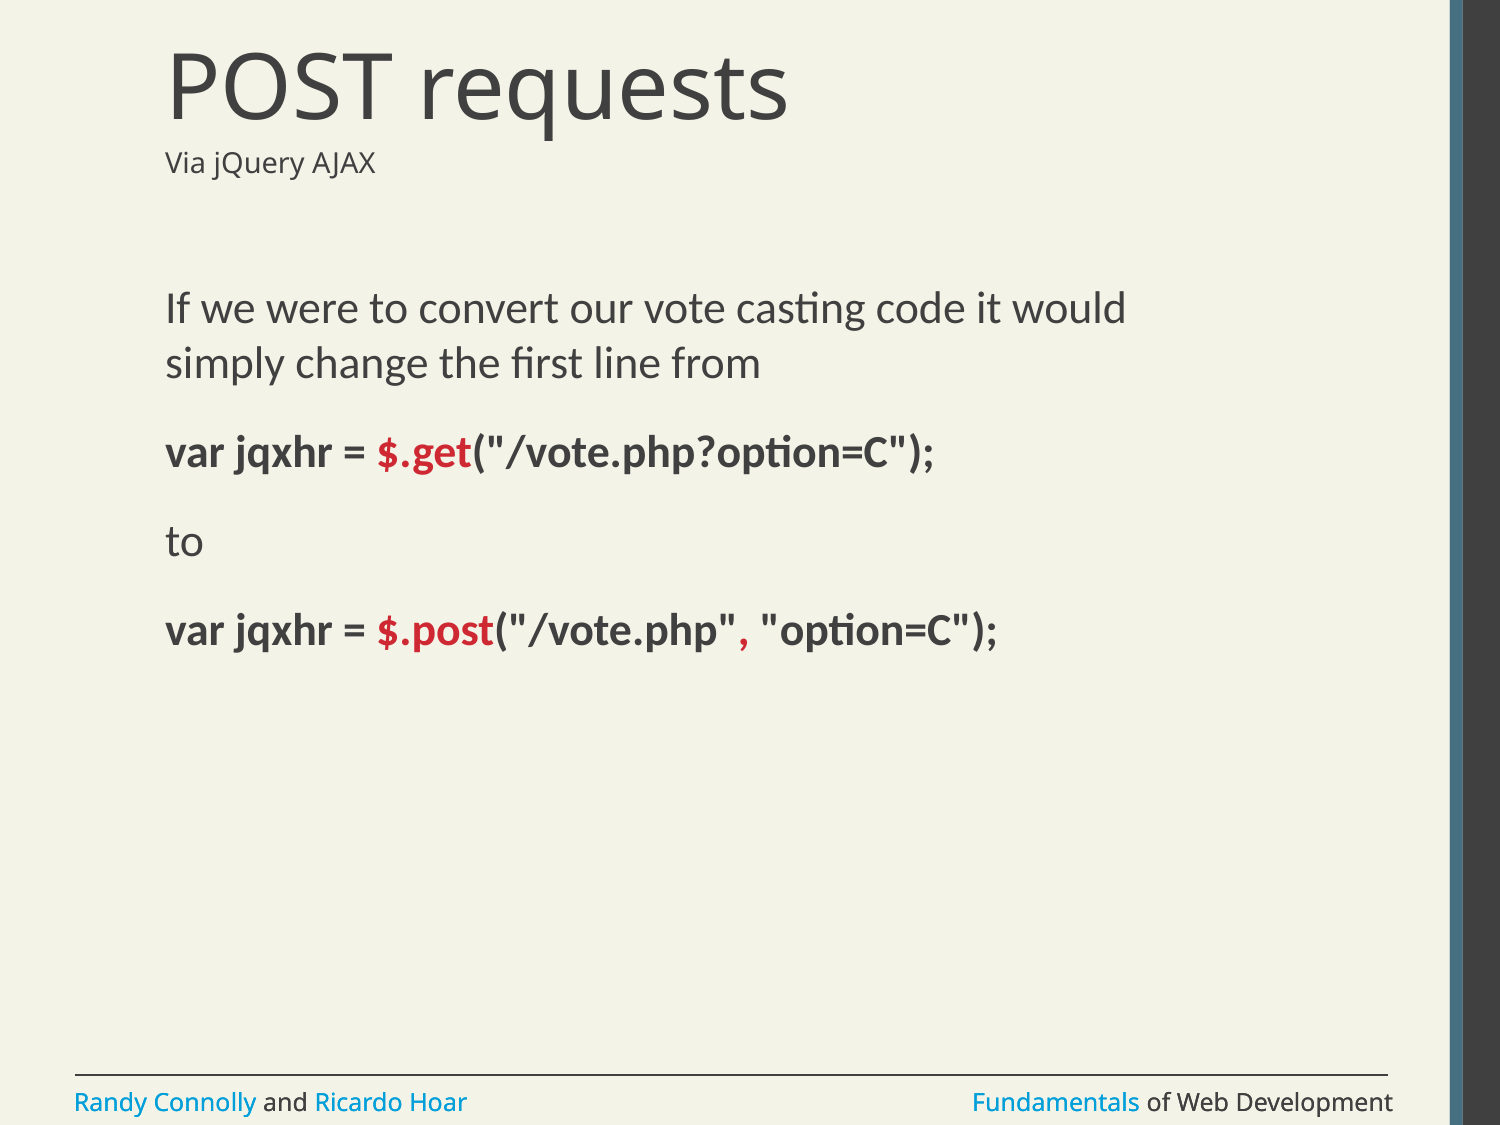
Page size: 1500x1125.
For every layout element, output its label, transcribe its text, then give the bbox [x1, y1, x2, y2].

list If we were to convert our vote casting code it would simply change the first line from var jqxhr = $.get("/vote.php?option=C"); to var jqxhr = $.post("/vote.php", "option=C"); [150, 270, 1200, 1013]
list Via jQuery AJAX [150, 137, 1200, 188]
title POST requests [150, 20, 1425, 188]
